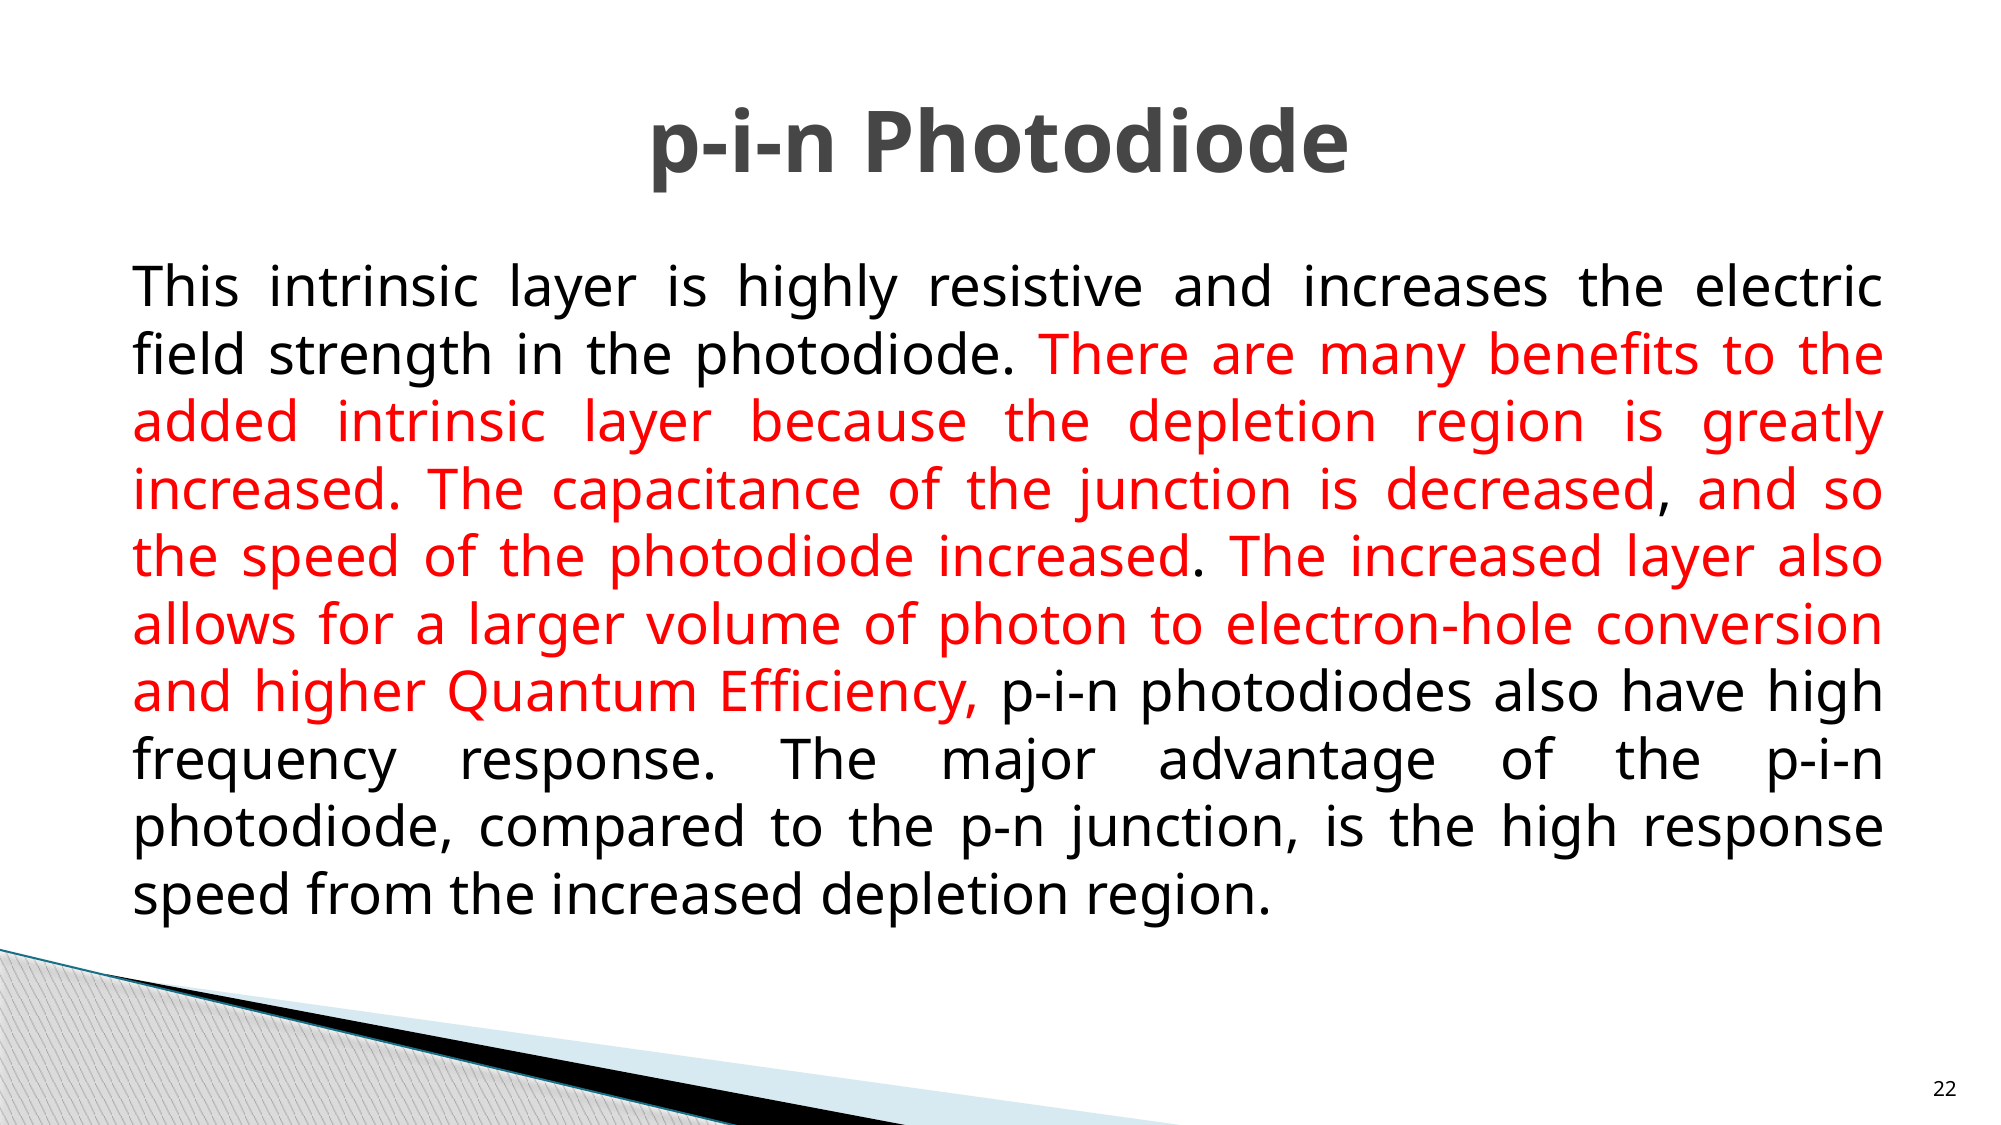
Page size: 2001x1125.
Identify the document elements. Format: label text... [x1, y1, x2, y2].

title p-i-n Photodiode [99, 45, 1900, 233]
list This intrinsic layer is highly resistive and increases the electric field strength in the photodiode. There are many benefits to the added intrinsic layer because the depletion region is greatly increased. The capacitance of the junction is decreased, and so the speed of the photodiode increased. The increased layer also allows for a larger volume of photon to electron-hole conversion and higher Quantum Efficiency, p-i-n photodiodes also have high frequency response. The major advantage of the p-i-n photodiode, compared to the p-n junction, is the high response speed from the increased depletion region. [99, 243, 1900, 986]
slide_number 22 [1891, 1051, 1972, 1112]
